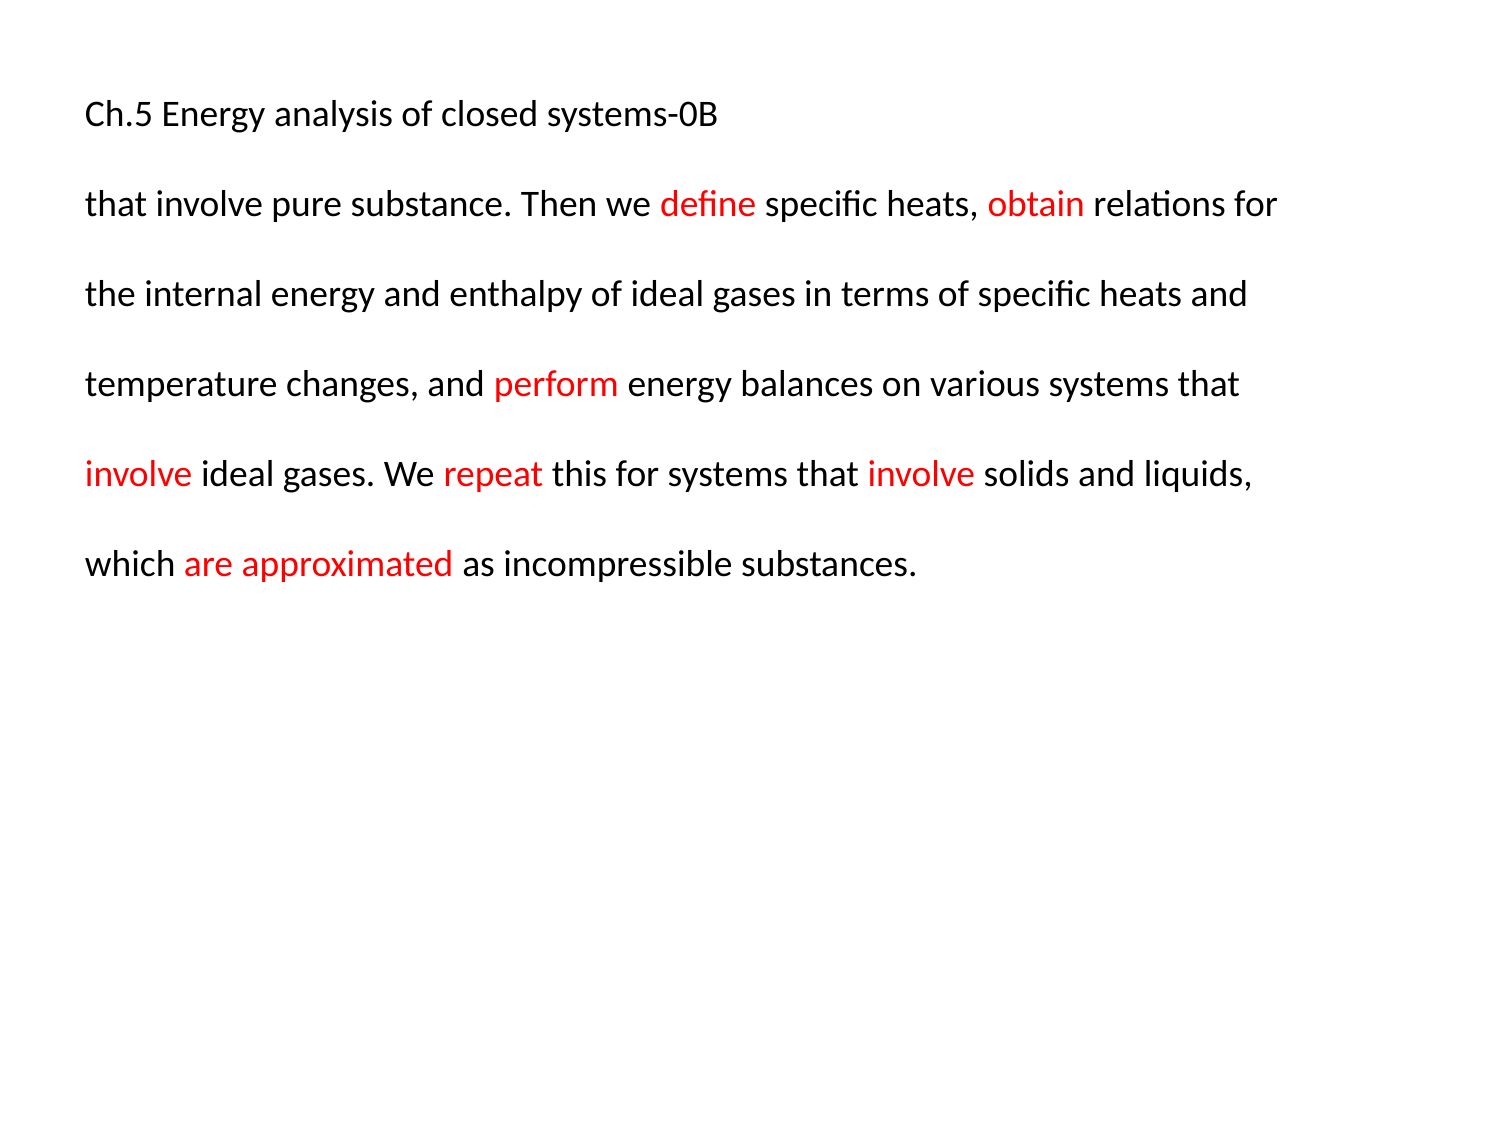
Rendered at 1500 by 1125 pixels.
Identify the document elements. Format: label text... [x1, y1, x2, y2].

text_box Ch.5 Energy analysis of closed systems-0B that involve pure substance. Then we define specific heats, obtain relations for the internal energy and enthalpy of ideal gases in terms of specific heats and temperature changes, and perform energy balances on various systems that involve ideal gases. We repeat this for systems that involve solids and liquids, which are approximated as incompressible substances. [70, 81, 1459, 637]
